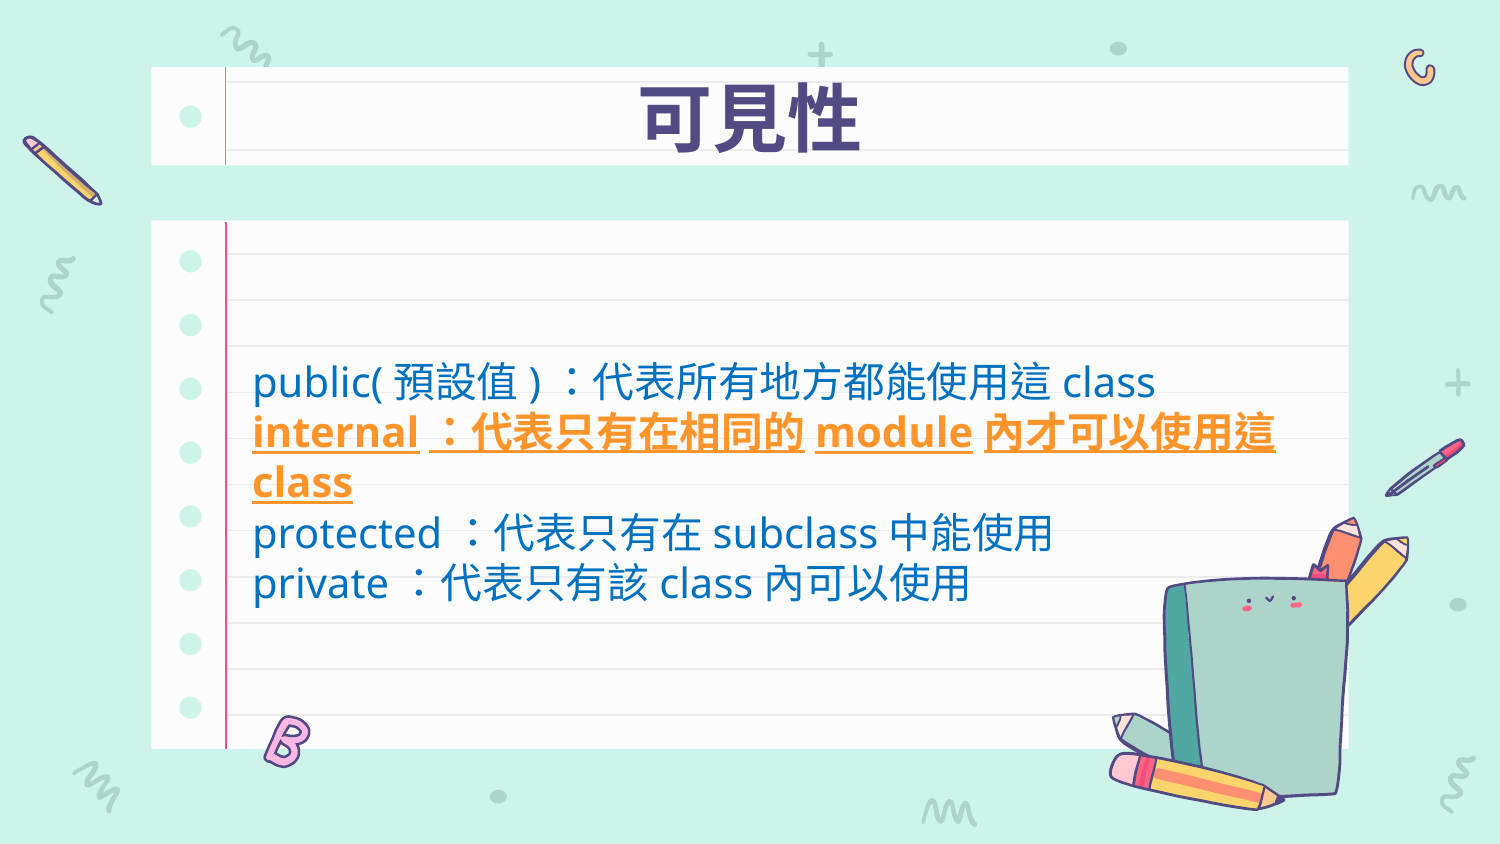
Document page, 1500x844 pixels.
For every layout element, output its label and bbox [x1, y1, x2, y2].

text_box [1108, 516, 1410, 812]
text_box [20, 48, 1468, 776]
